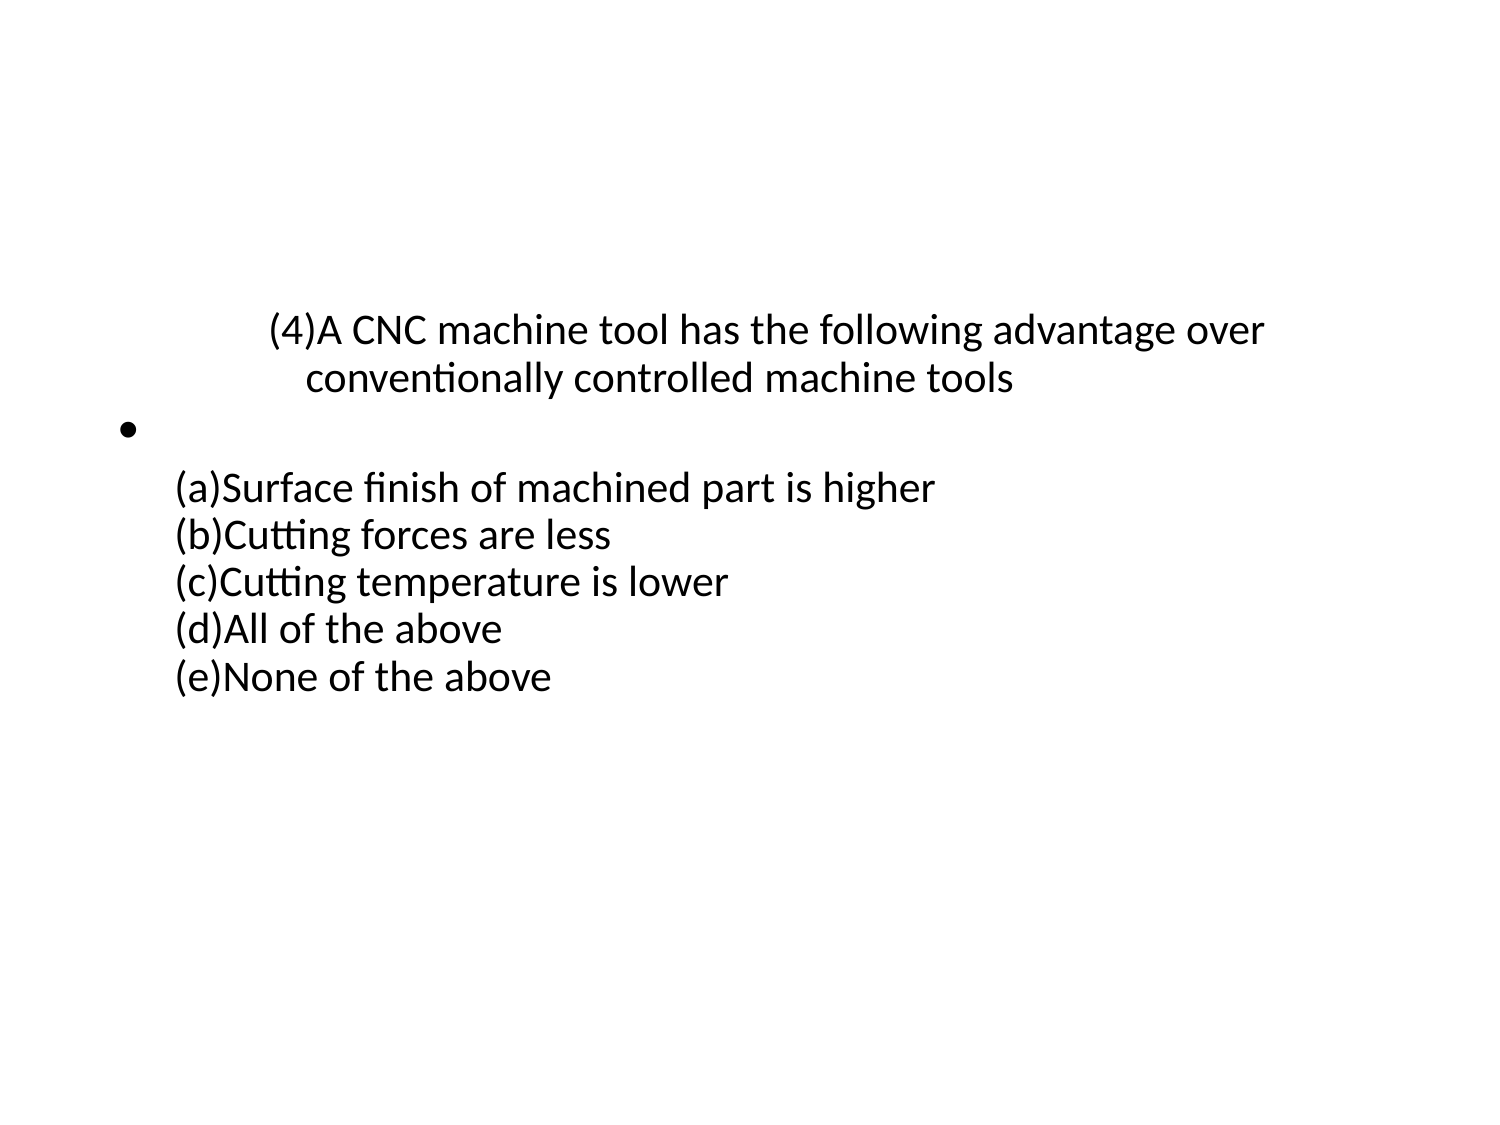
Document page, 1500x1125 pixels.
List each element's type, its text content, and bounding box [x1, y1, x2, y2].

list A CNC machine tool has the following advantage over conventionally controlled machine tools Surface finish of machined part is higher Cutting forces are less Cutting temperature is lower All of the above None of the above [103, 299, 1397, 1014]
